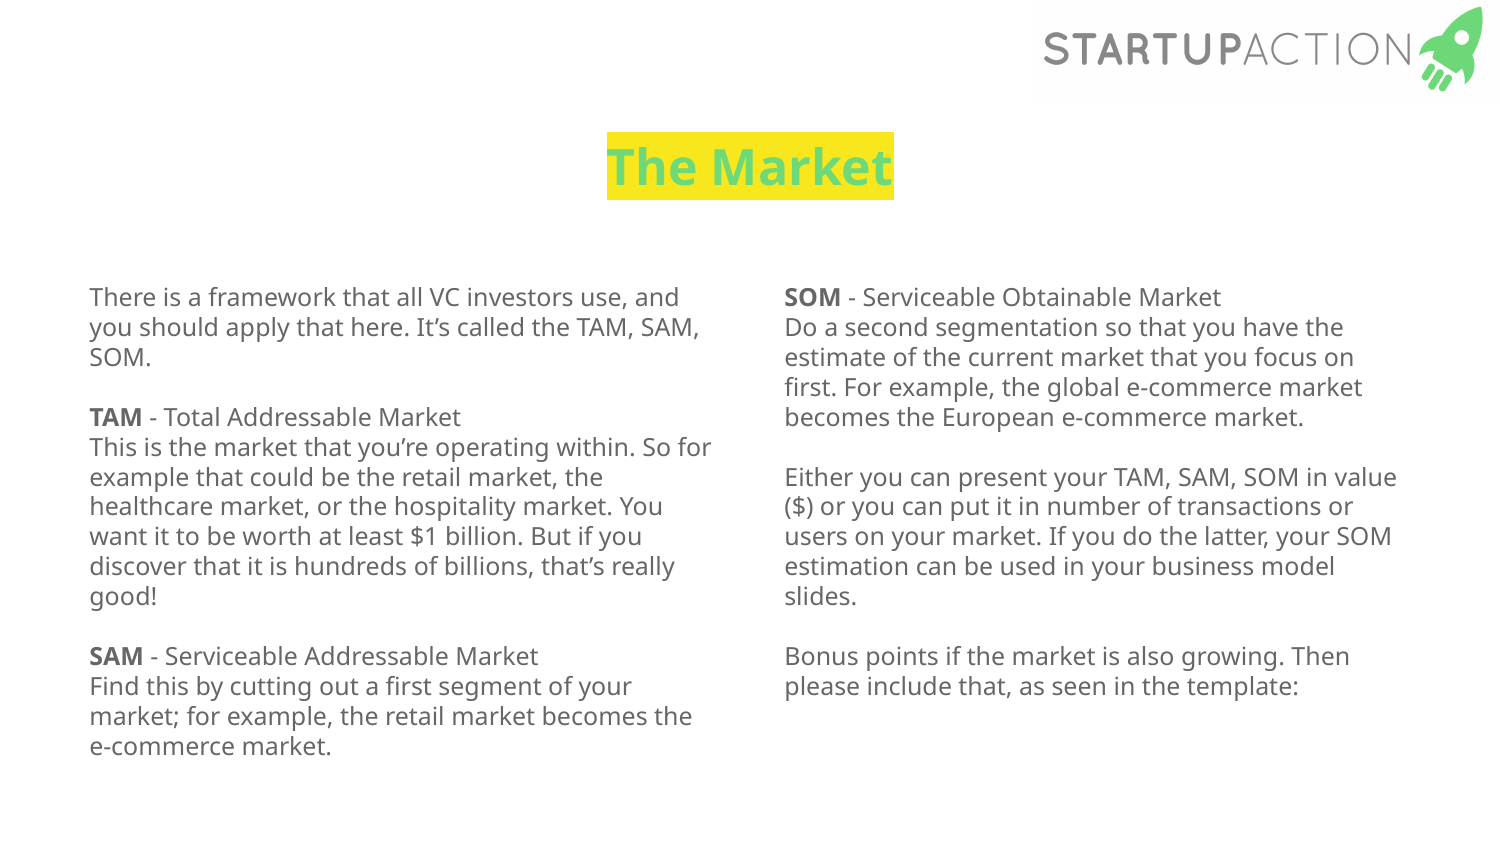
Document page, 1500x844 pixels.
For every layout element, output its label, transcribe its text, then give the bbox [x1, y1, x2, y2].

title The Market [51, 120, 1449, 215]
picture [1031, 0, 1500, 103]
list There is a framework that all VC investors use, and you should apply that here. It’s called the TAM, SAM, SOM. TAM - Total Addressable Market This is the market that you’re operating within. So for example that could be the retail market, the healthcare market, or the hospitality market. You want it to be worth at least $1 billion. But if you discover that it is hundreds of billions, that’s really good! SAM - Serviceable Addressable Market Find this by cutting out a first segment of your market; for example, the retail market becomes the e-commerce market. [74, 266, 731, 814]
list SOM - Serviceable Obtainable Market Do a second segmentation so that you have the estimate of the current market that you focus on first. For example, the global e-commerce market becomes the European e-commerce market. Either you can present your TAM, SAM, SOM in value ($) or you can put it in number of transactions or users on your market. If you do the latter, your SOM estimation can be used in your business model slides. Bonus points if the market is also growing. Then please include that, as seen in the template: [769, 266, 1426, 814]
